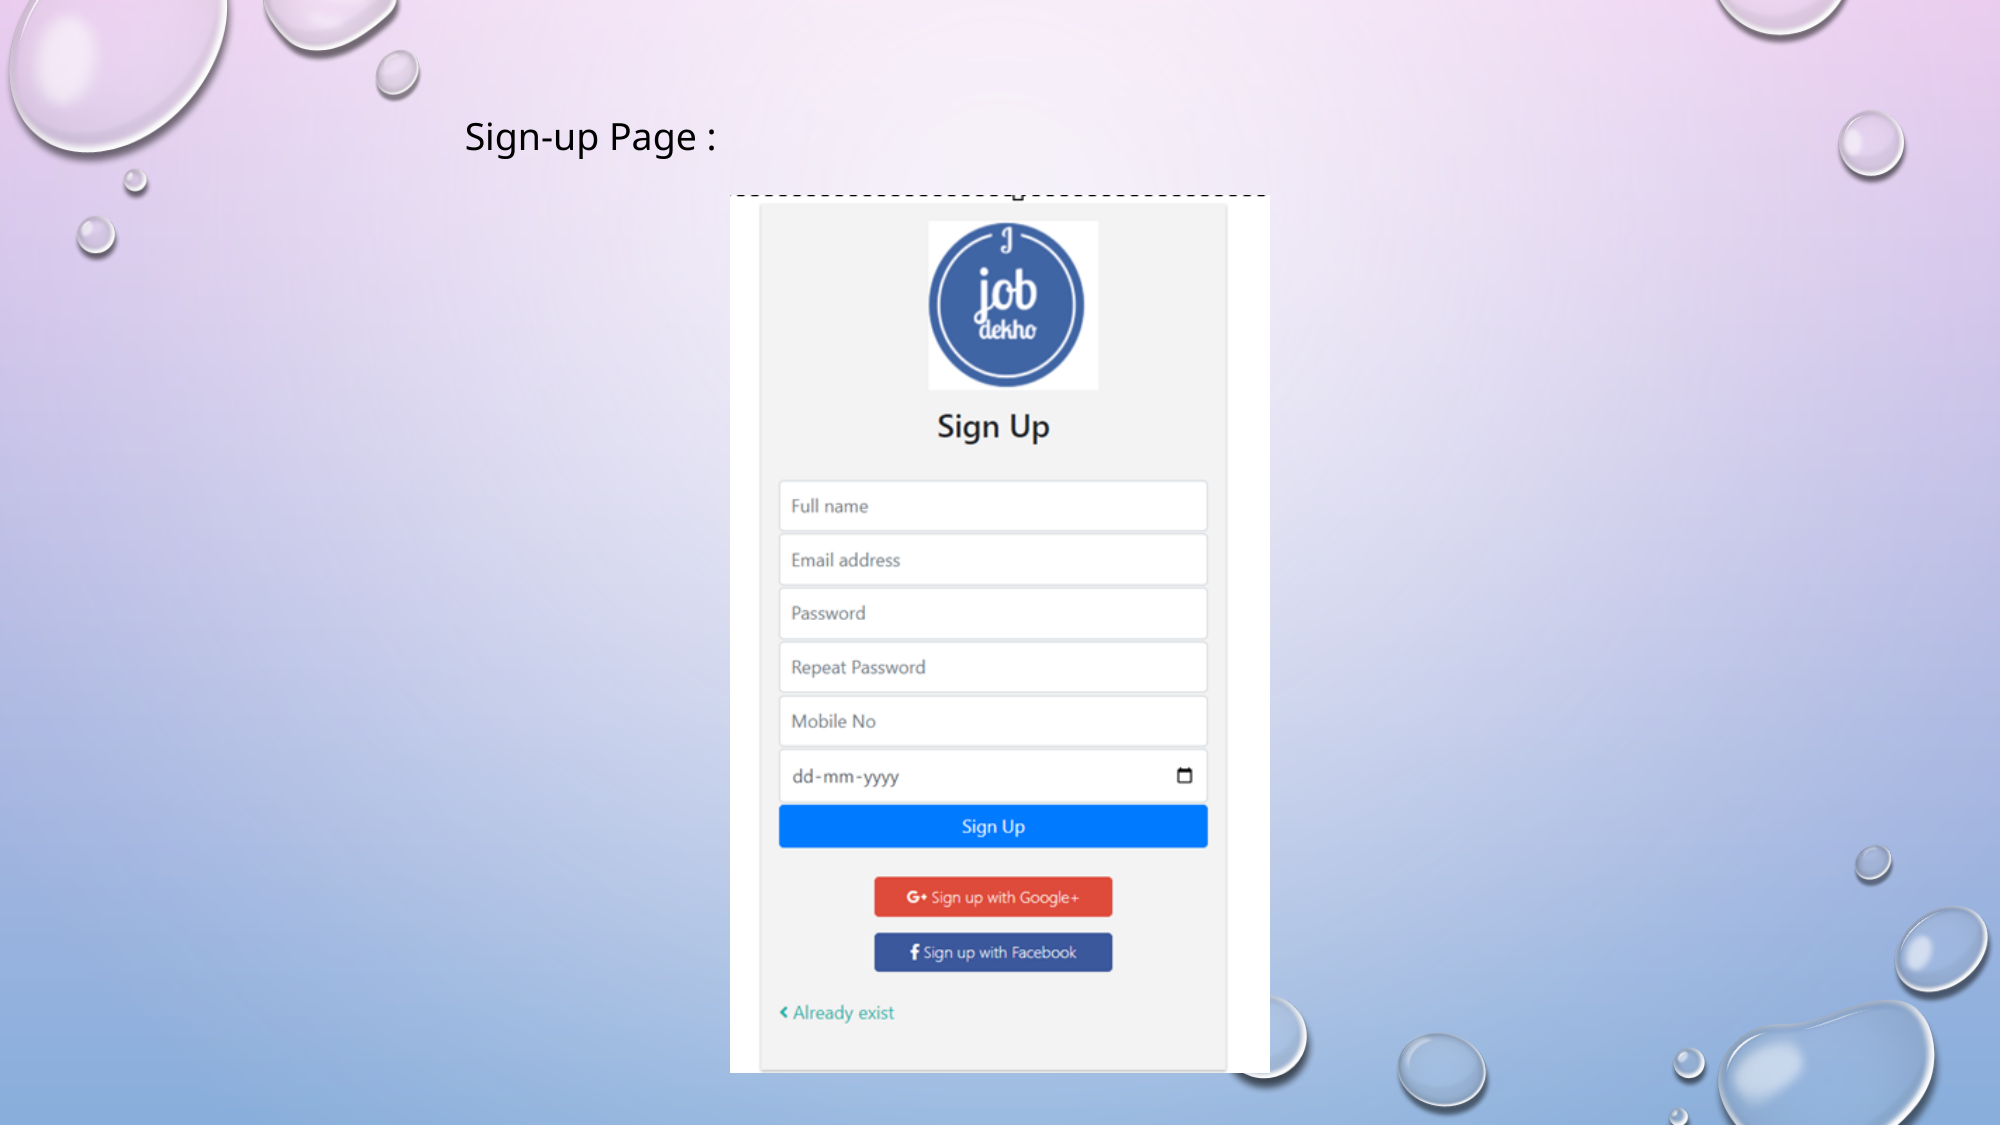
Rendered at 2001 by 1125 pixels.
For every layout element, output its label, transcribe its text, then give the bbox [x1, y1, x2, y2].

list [730, 195, 1270, 1074]
title Sign-up Page : [149, 75, 1851, 203]
picture [0, 0, 2000, 1125]
